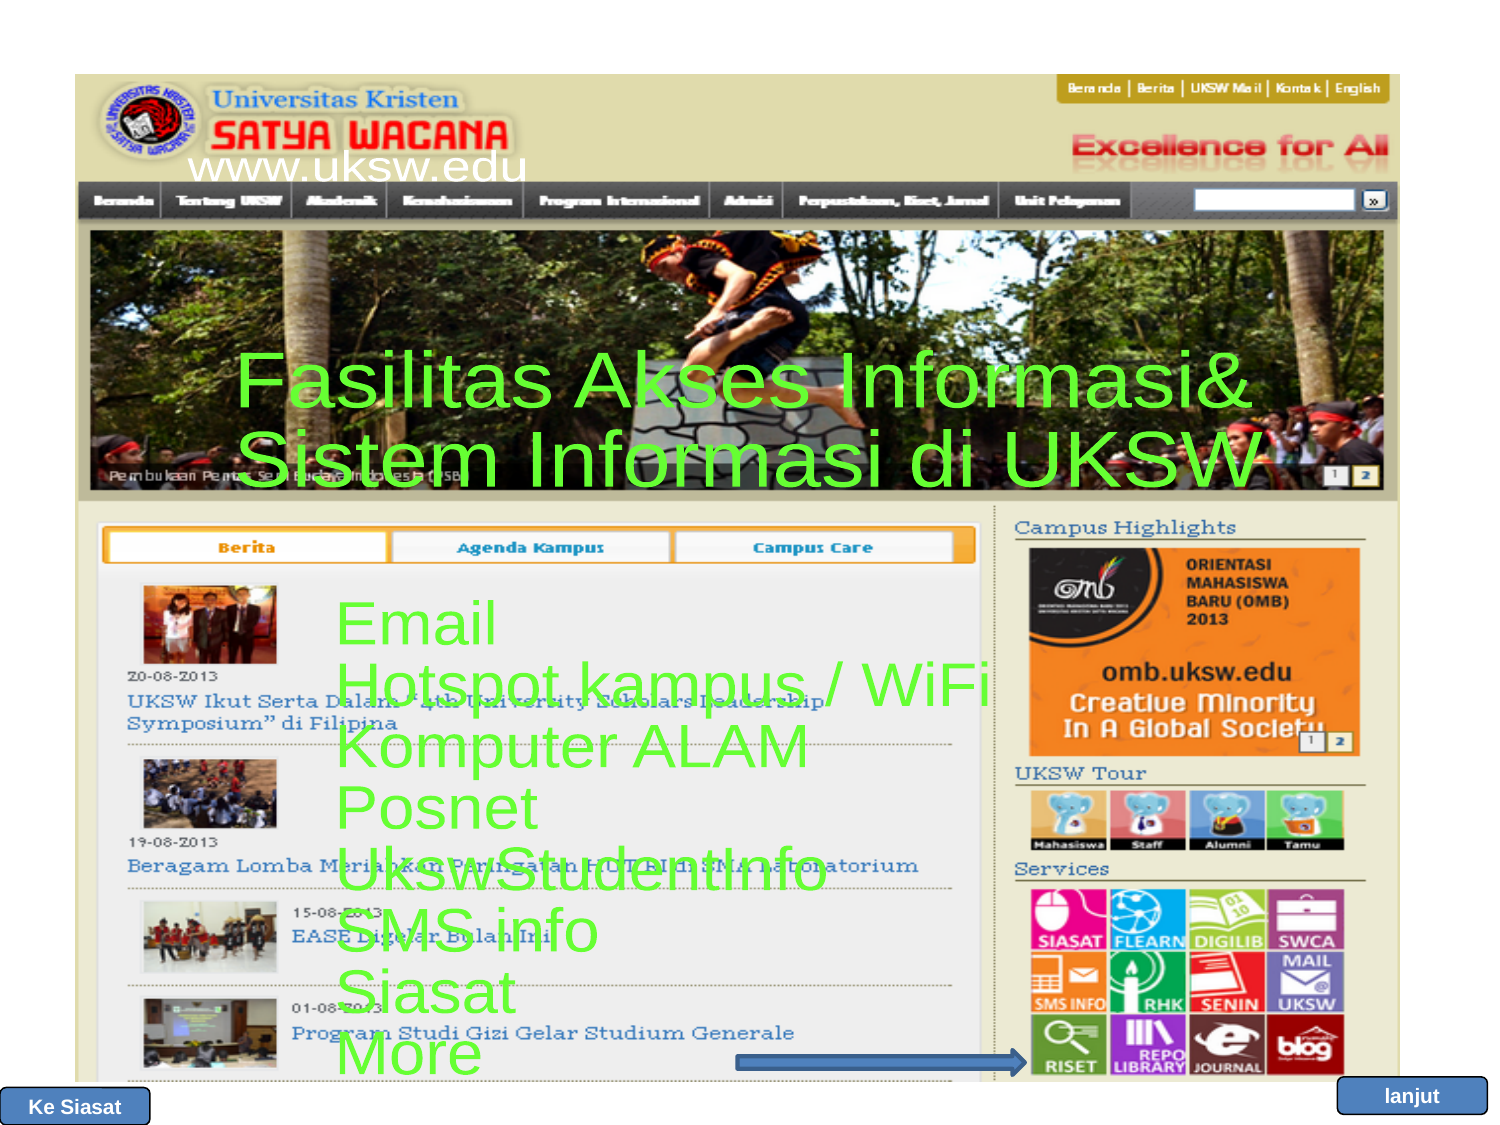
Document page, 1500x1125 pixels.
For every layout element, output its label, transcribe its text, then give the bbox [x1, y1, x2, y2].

text_box Ke Siasat [0, 1087, 150, 1125]
picture [74, 74, 1401, 1082]
text_box lanjut [1337, 1076, 1488, 1115]
